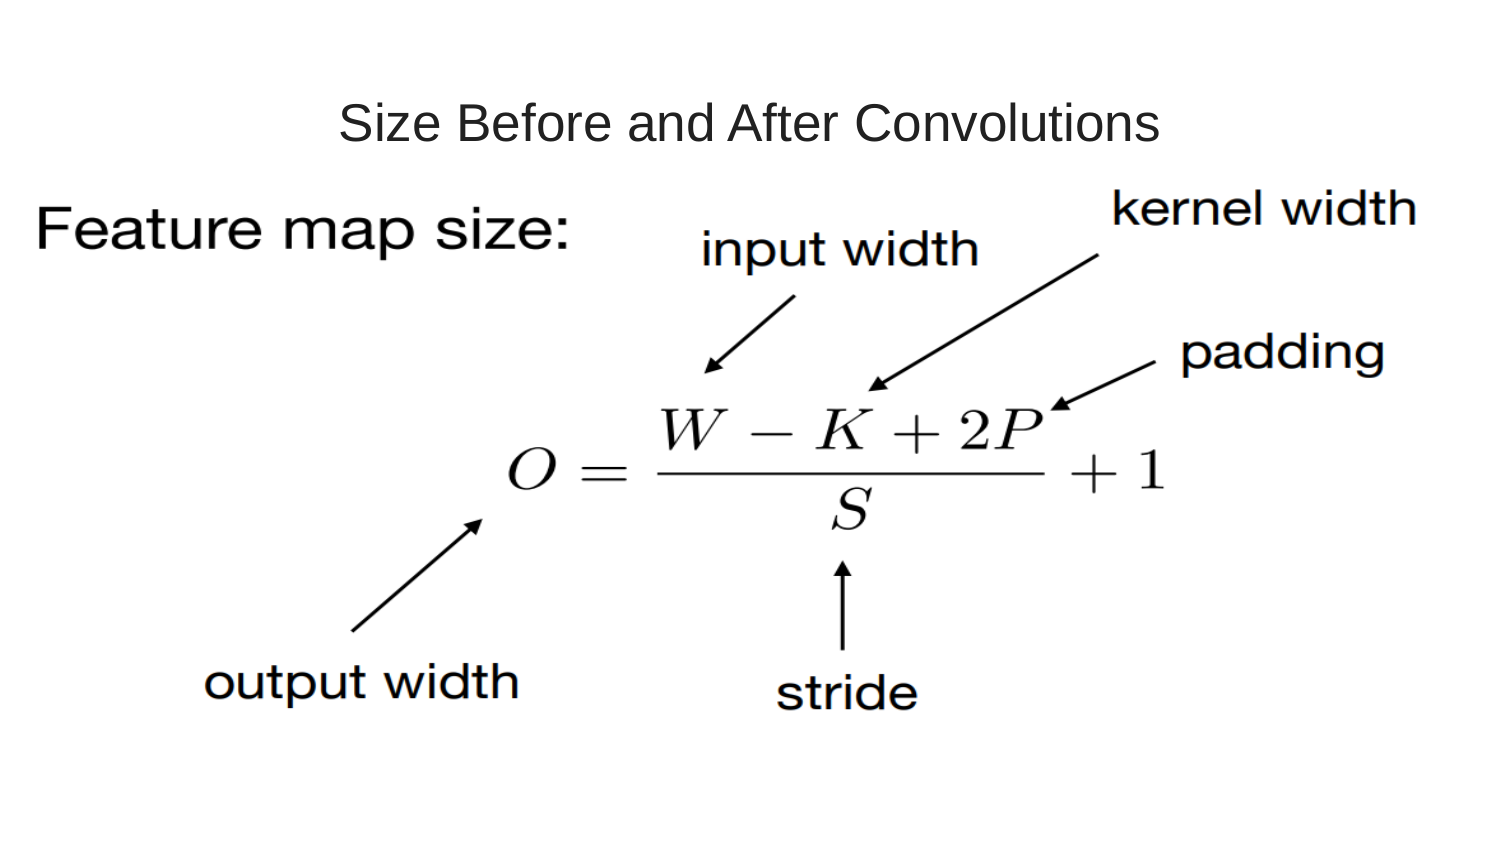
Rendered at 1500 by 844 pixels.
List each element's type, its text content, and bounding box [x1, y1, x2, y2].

title Size Before and After Convolutions [51, 72, 1449, 167]
picture [0, 184, 1500, 750]
